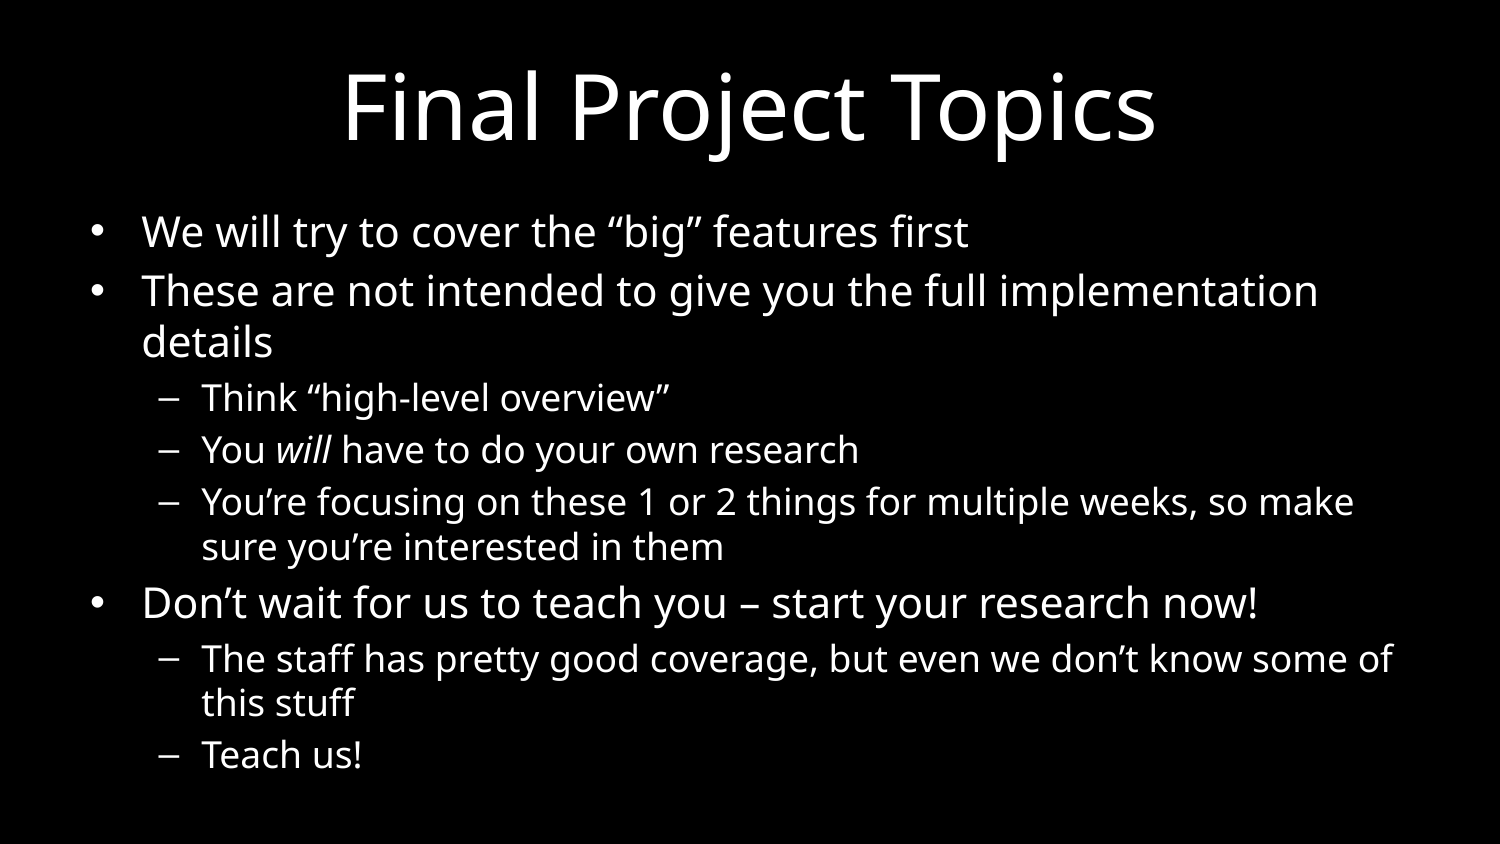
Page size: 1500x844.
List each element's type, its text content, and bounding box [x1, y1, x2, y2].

title Final Project Topics [75, 33, 1425, 175]
list We will try to cover the “big” features first These are not intended to give you the full implementation details Think “high-level overview” You will have to do your own research You’re focusing on these 1 or 2 things for multiple weeks, so make sure you’re interested in them Don’t wait for us to teach you – start your research now! The staff has pretty good coverage, but even we don’t know some of this stuff Teach us! [75, 196, 1425, 785]
